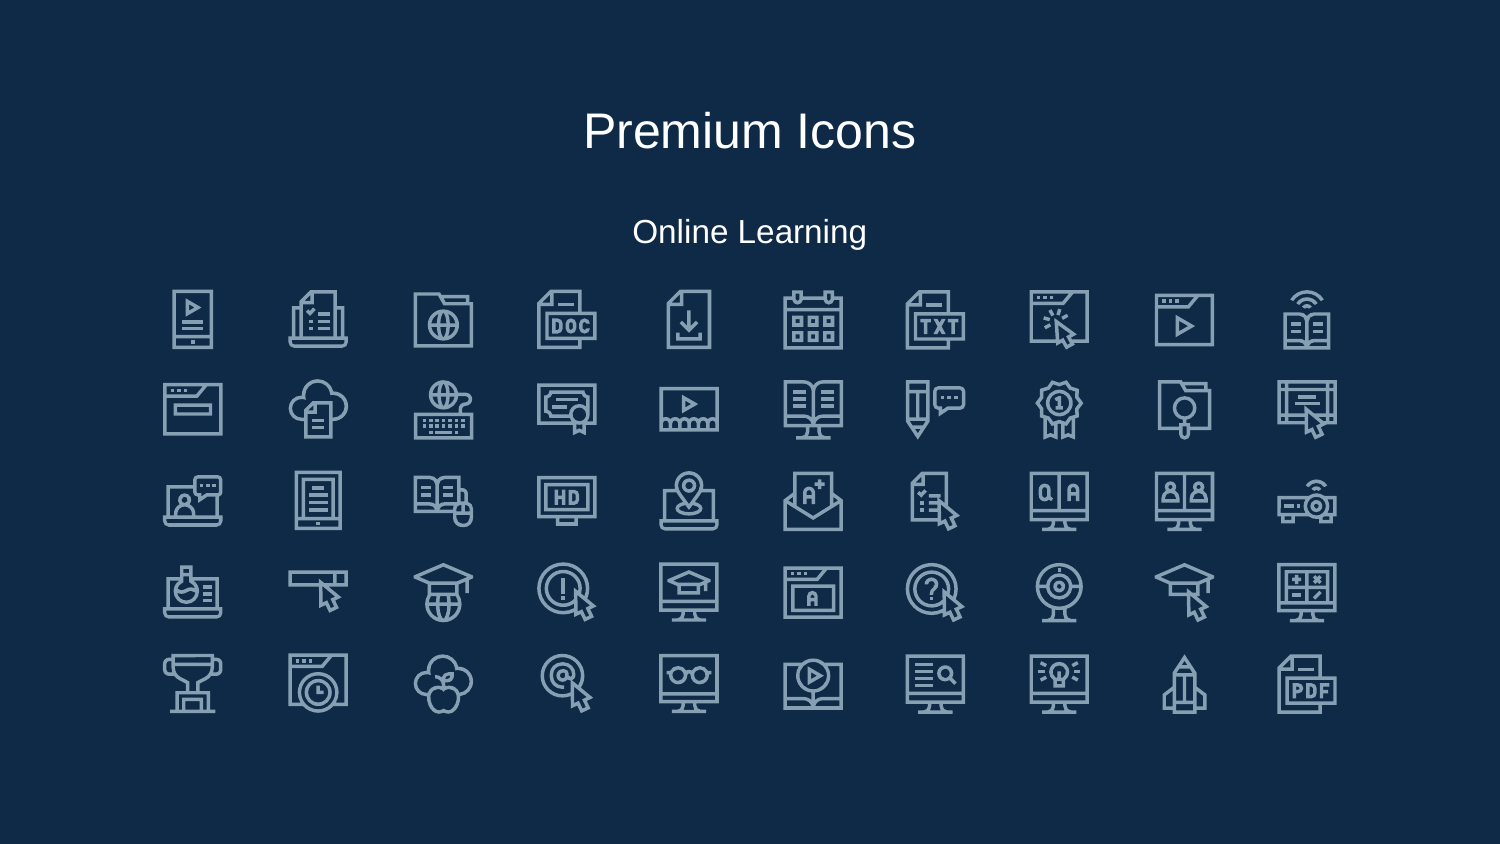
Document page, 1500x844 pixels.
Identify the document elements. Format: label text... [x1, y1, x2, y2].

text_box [172, 289, 214, 350]
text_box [1029, 471, 1090, 532]
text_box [659, 386, 720, 432]
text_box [1276, 562, 1337, 623]
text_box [162, 382, 223, 436]
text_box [1277, 479, 1337, 524]
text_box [658, 562, 719, 622]
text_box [783, 289, 844, 350]
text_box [783, 566, 844, 620]
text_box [783, 658, 844, 710]
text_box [536, 289, 597, 350]
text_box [162, 565, 223, 619]
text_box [1034, 379, 1084, 440]
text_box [162, 474, 223, 527]
text_box [413, 654, 474, 714]
text_box [1157, 380, 1212, 440]
text_box [1162, 654, 1207, 714]
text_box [659, 470, 719, 531]
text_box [905, 289, 966, 350]
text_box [1283, 289, 1331, 350]
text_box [783, 379, 844, 440]
text_box [1154, 562, 1215, 623]
text_box [162, 653, 223, 714]
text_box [413, 291, 474, 348]
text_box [783, 471, 844, 532]
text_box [1277, 654, 1337, 715]
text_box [910, 471, 961, 532]
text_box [413, 379, 474, 440]
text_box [666, 289, 712, 350]
text_box [540, 653, 594, 714]
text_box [294, 470, 343, 531]
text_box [536, 383, 597, 436]
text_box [288, 653, 349, 714]
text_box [288, 378, 349, 439]
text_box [658, 653, 719, 714]
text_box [905, 654, 966, 715]
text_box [1277, 379, 1338, 440]
title Premium Icons [117, 83, 1383, 163]
text_box Online Learning [448, 194, 1052, 274]
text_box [1154, 293, 1215, 347]
text_box [288, 570, 348, 613]
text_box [905, 562, 966, 623]
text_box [536, 475, 597, 526]
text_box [1029, 289, 1090, 350]
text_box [288, 289, 349, 349]
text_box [413, 475, 474, 528]
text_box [1029, 654, 1090, 715]
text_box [1154, 471, 1215, 532]
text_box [1035, 562, 1084, 623]
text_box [905, 379, 966, 440]
text_box [413, 562, 474, 623]
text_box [536, 562, 597, 622]
